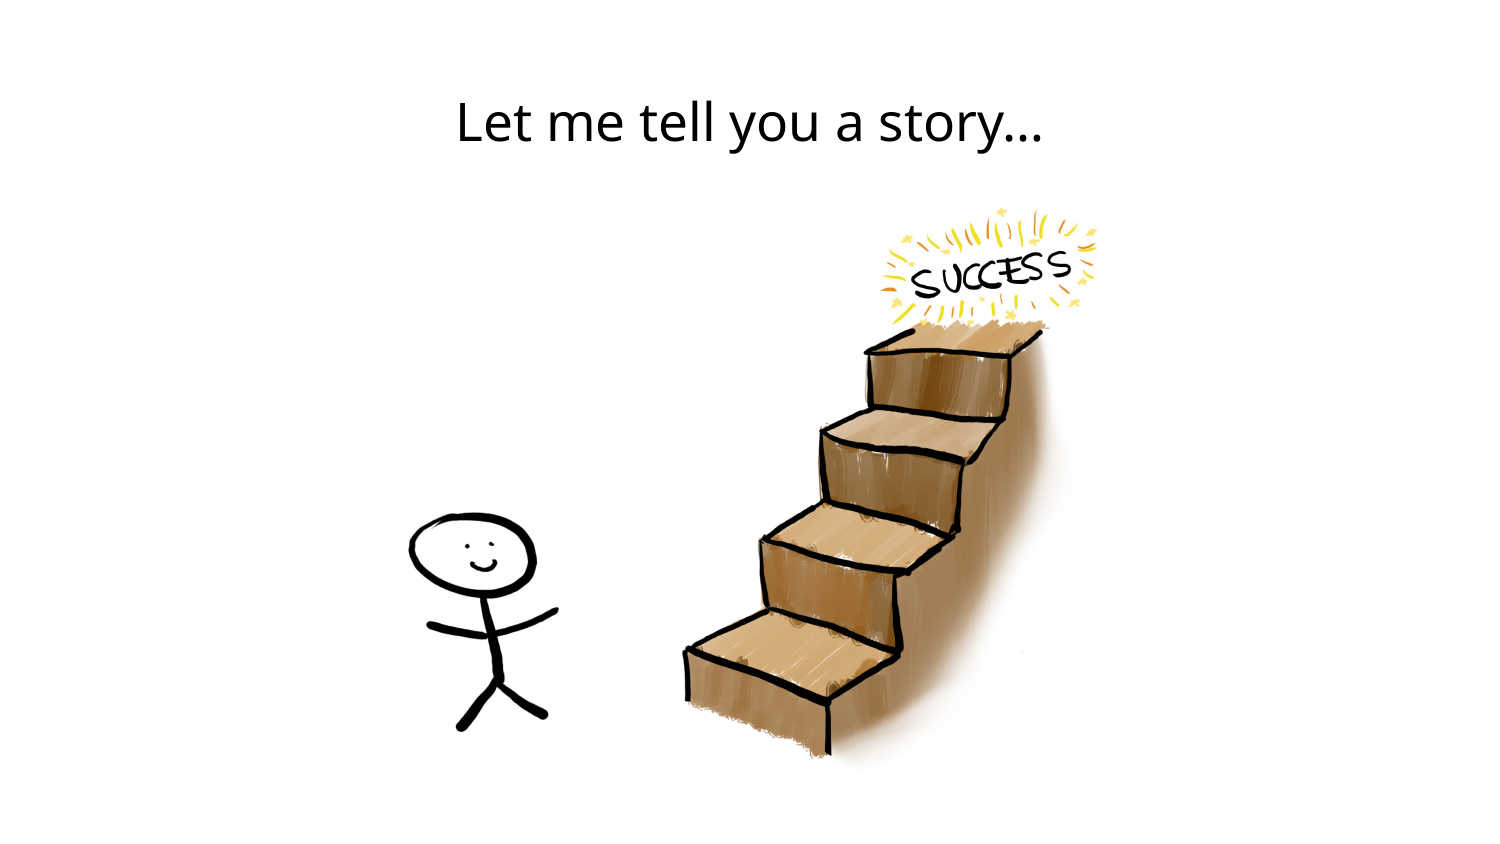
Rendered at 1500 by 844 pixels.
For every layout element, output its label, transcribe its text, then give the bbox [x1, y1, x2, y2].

title Let me tell you a story… [51, 72, 1449, 167]
picture [674, 208, 1098, 844]
picture [408, 512, 560, 732]
